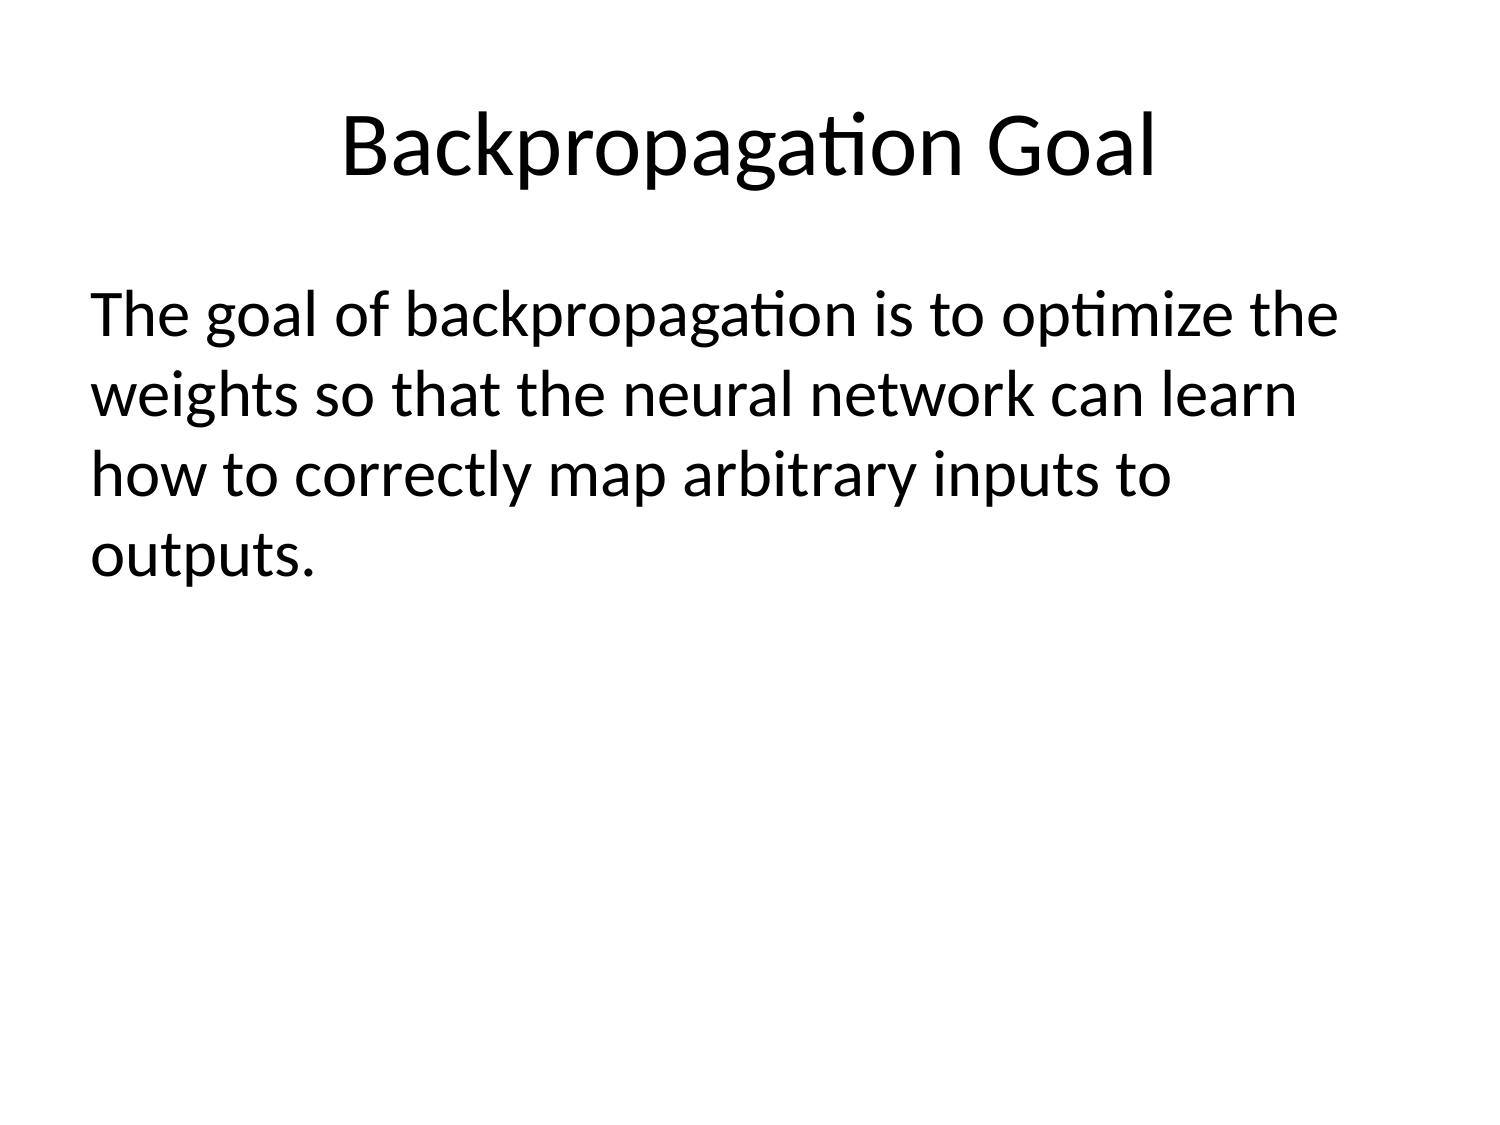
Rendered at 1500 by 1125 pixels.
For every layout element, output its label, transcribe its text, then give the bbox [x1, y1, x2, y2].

title Backpropagation Goal [75, 45, 1425, 233]
list The goal of backpropagation is to optimize the weights so that the neural network can learn how to correctly map arbitrary inputs to outputs. [75, 262, 1425, 1005]
